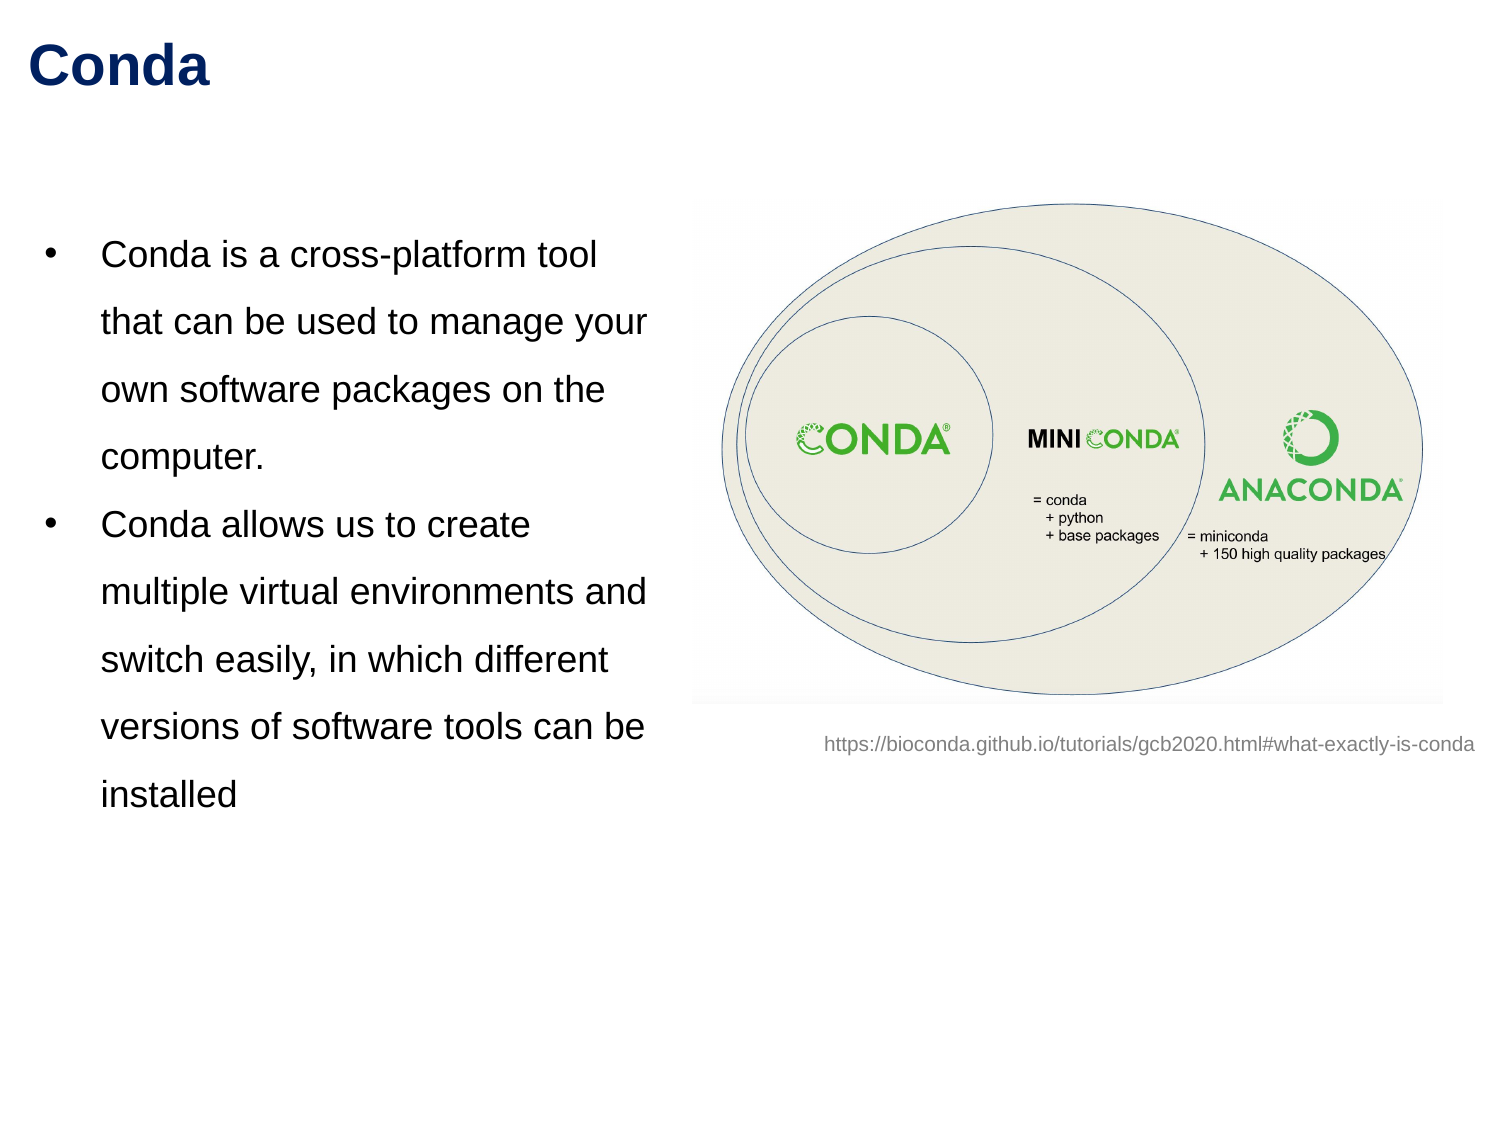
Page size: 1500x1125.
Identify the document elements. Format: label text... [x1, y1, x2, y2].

text_box Conda [13, 20, 1203, 105]
text_box https://bioconda.github.io/tutorials/gcb2020.html#what-exactly-is-conda [809, 723, 1500, 764]
text_box Conda is a cross-platform tool that can be used to manage your own software packages on the computer. Conda allows us to create multiple virtual environments and switch easily, in which different versions of software tools can be installed [29, 199, 669, 822]
picture [692, 199, 1443, 704]
